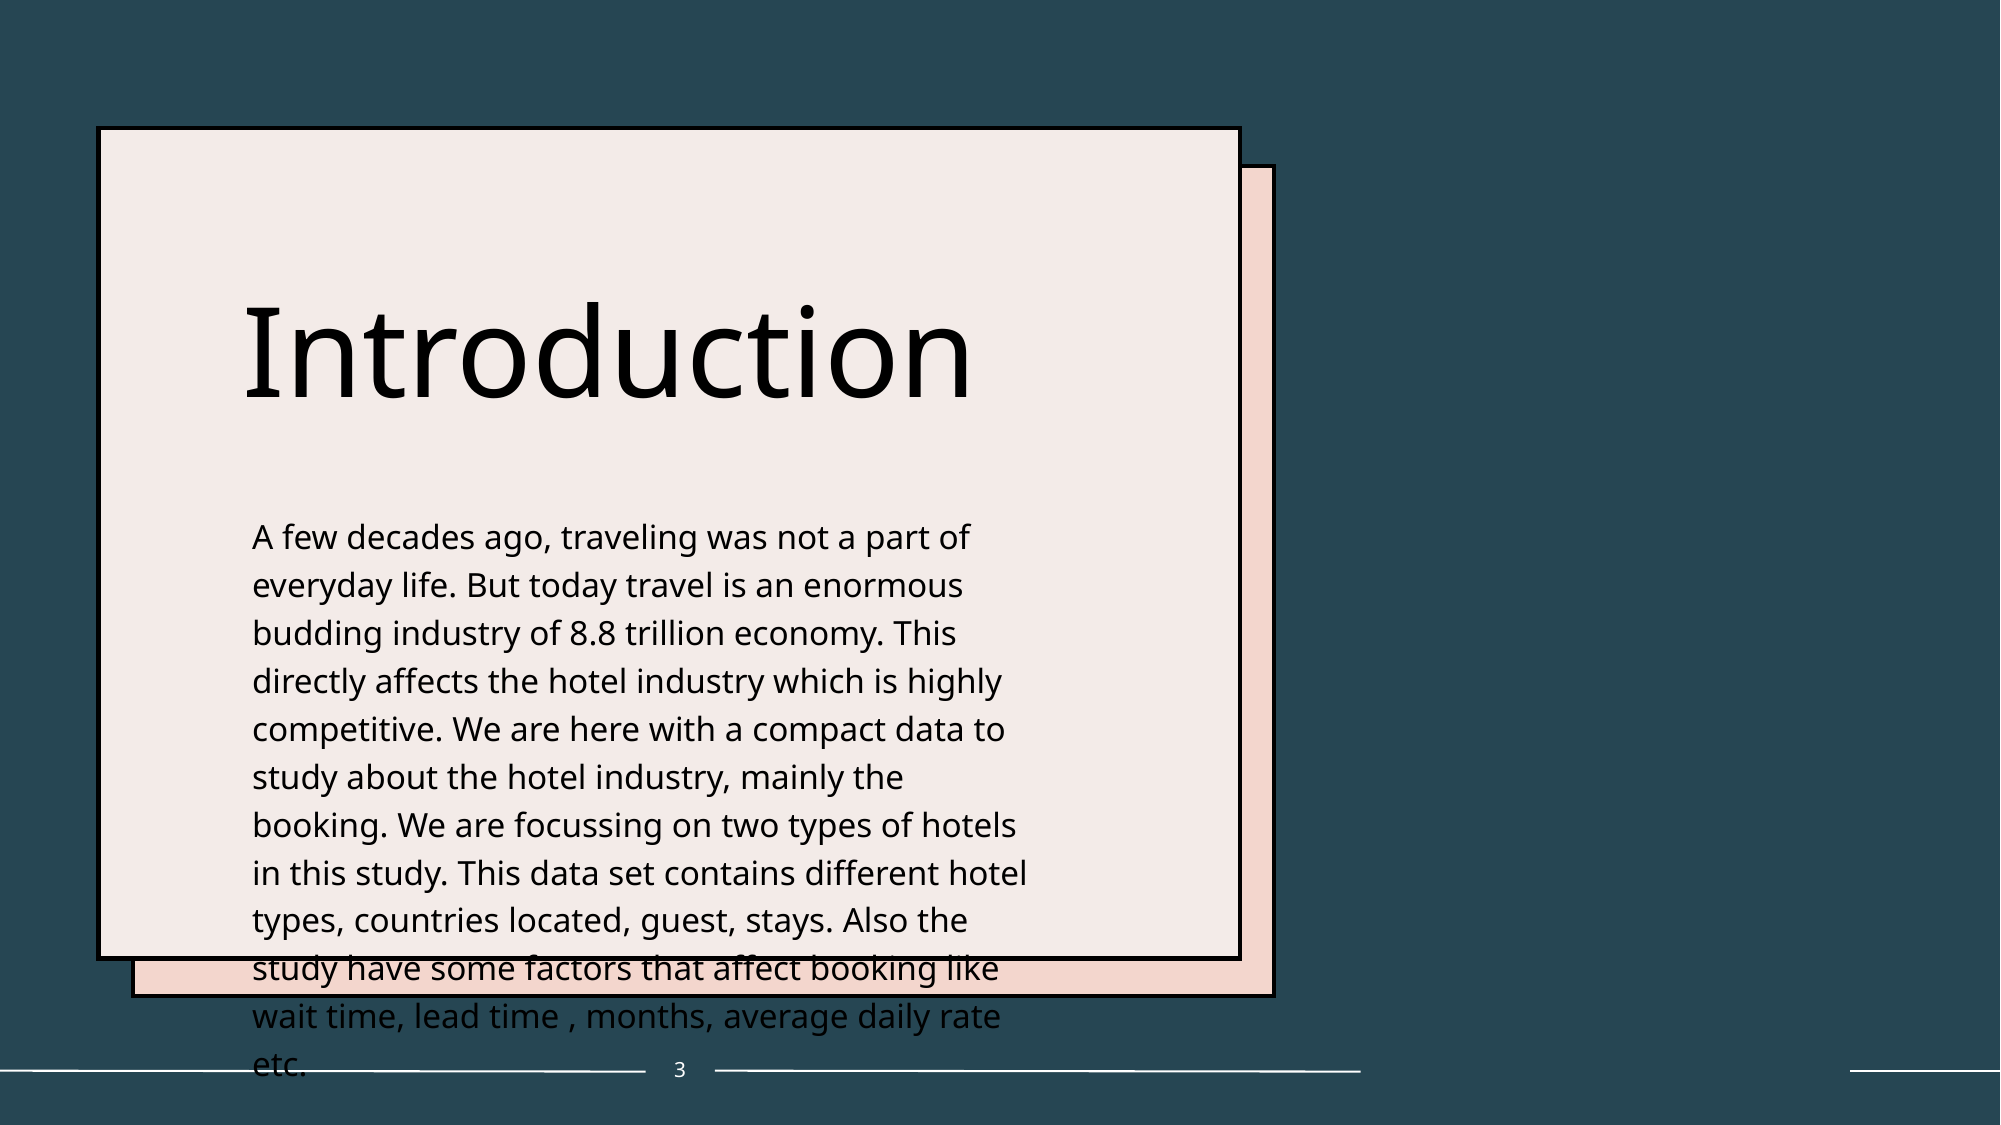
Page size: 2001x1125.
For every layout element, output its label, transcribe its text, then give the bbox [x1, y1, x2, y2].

list A few decades ago, traveling was not a part of everyday life. But today travel is an enormous budding industry of 8.8 trillion economy. This directly affects the hotel industry which is highly competitive. We are here with a compact data to study about the hotel industry, mainly the booking. We are focussing on two types of hotels in this study. This data set contains different hotel types, countries located, guest, stays. Also the study have some factors that affect booking like wait time, lead time , months, average daily rate etc. [228, 501, 1050, 851]
title Introduction [228, 281, 1055, 563]
slide_number 3 [650, 1050, 710, 1091]
